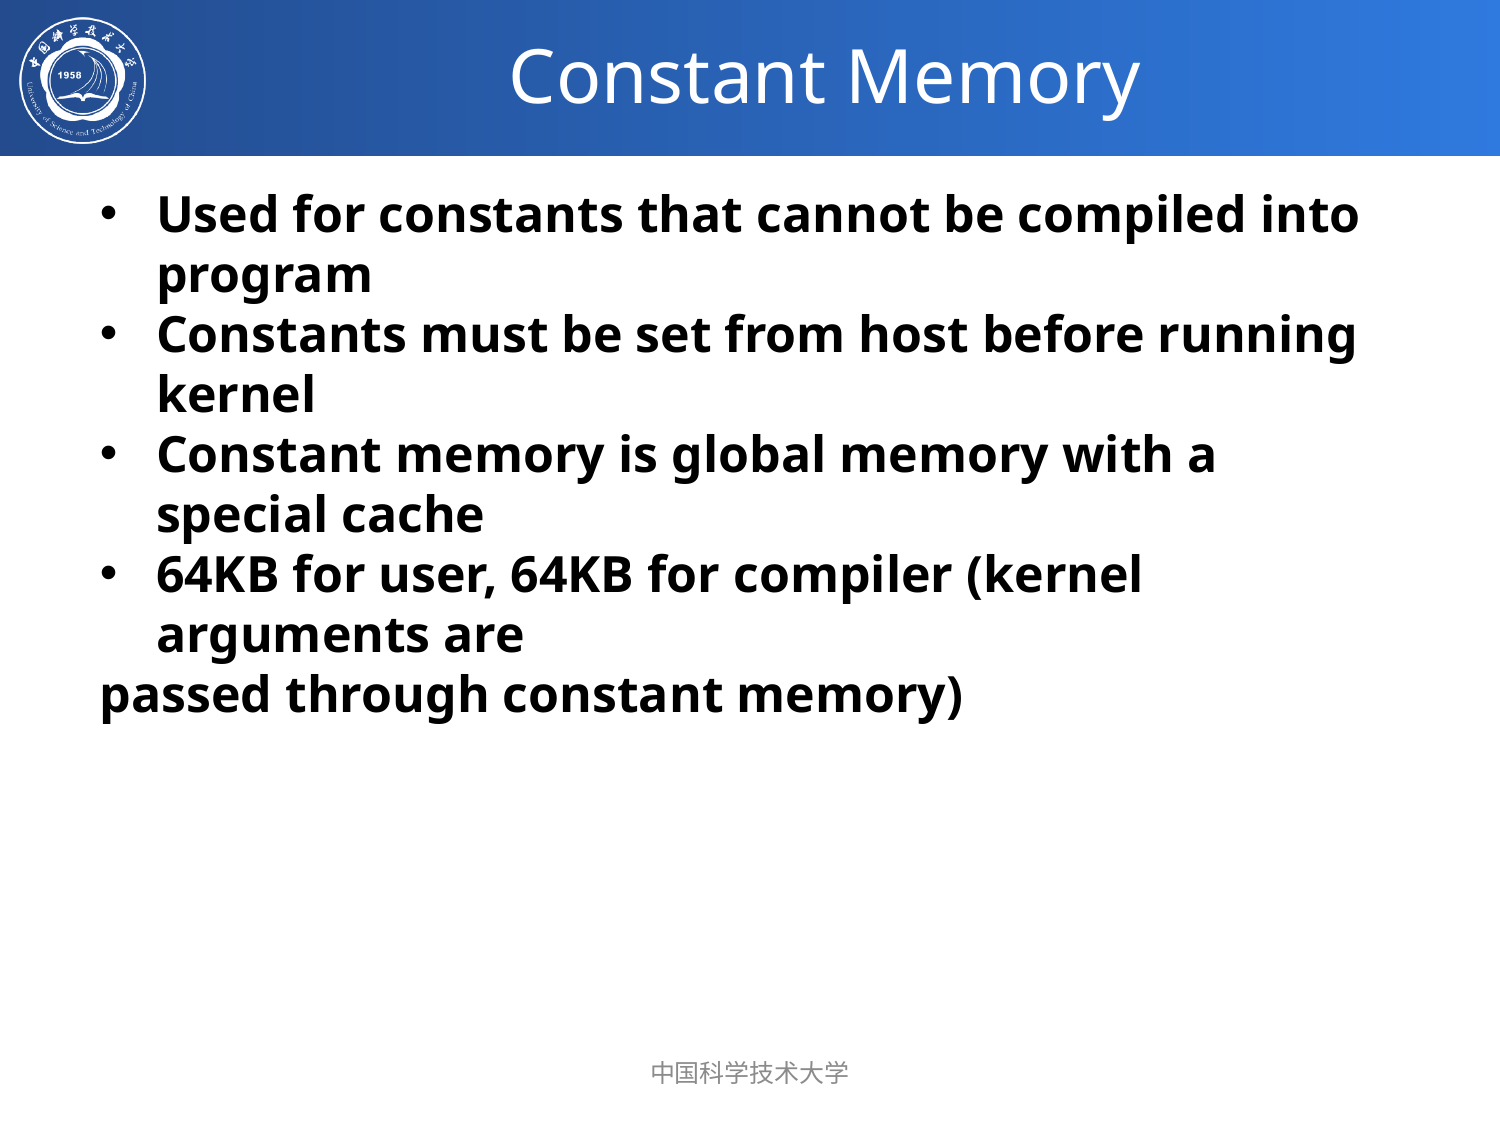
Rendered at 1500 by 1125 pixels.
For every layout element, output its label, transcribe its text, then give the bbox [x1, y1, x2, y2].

picture [19, 17, 146, 144]
text_box Used for constants that cannot be compiled into program Constants must be set from host before running kernel Constant memory is global memory with a special cache 64KB for user, 64KB for compiler (kernel arguments are passed through constant memory) [85, 174, 1415, 730]
title Constant Memory [150, 0, 1500, 148]
footer 中国科学技术大学 [512, 1042, 988, 1103]
